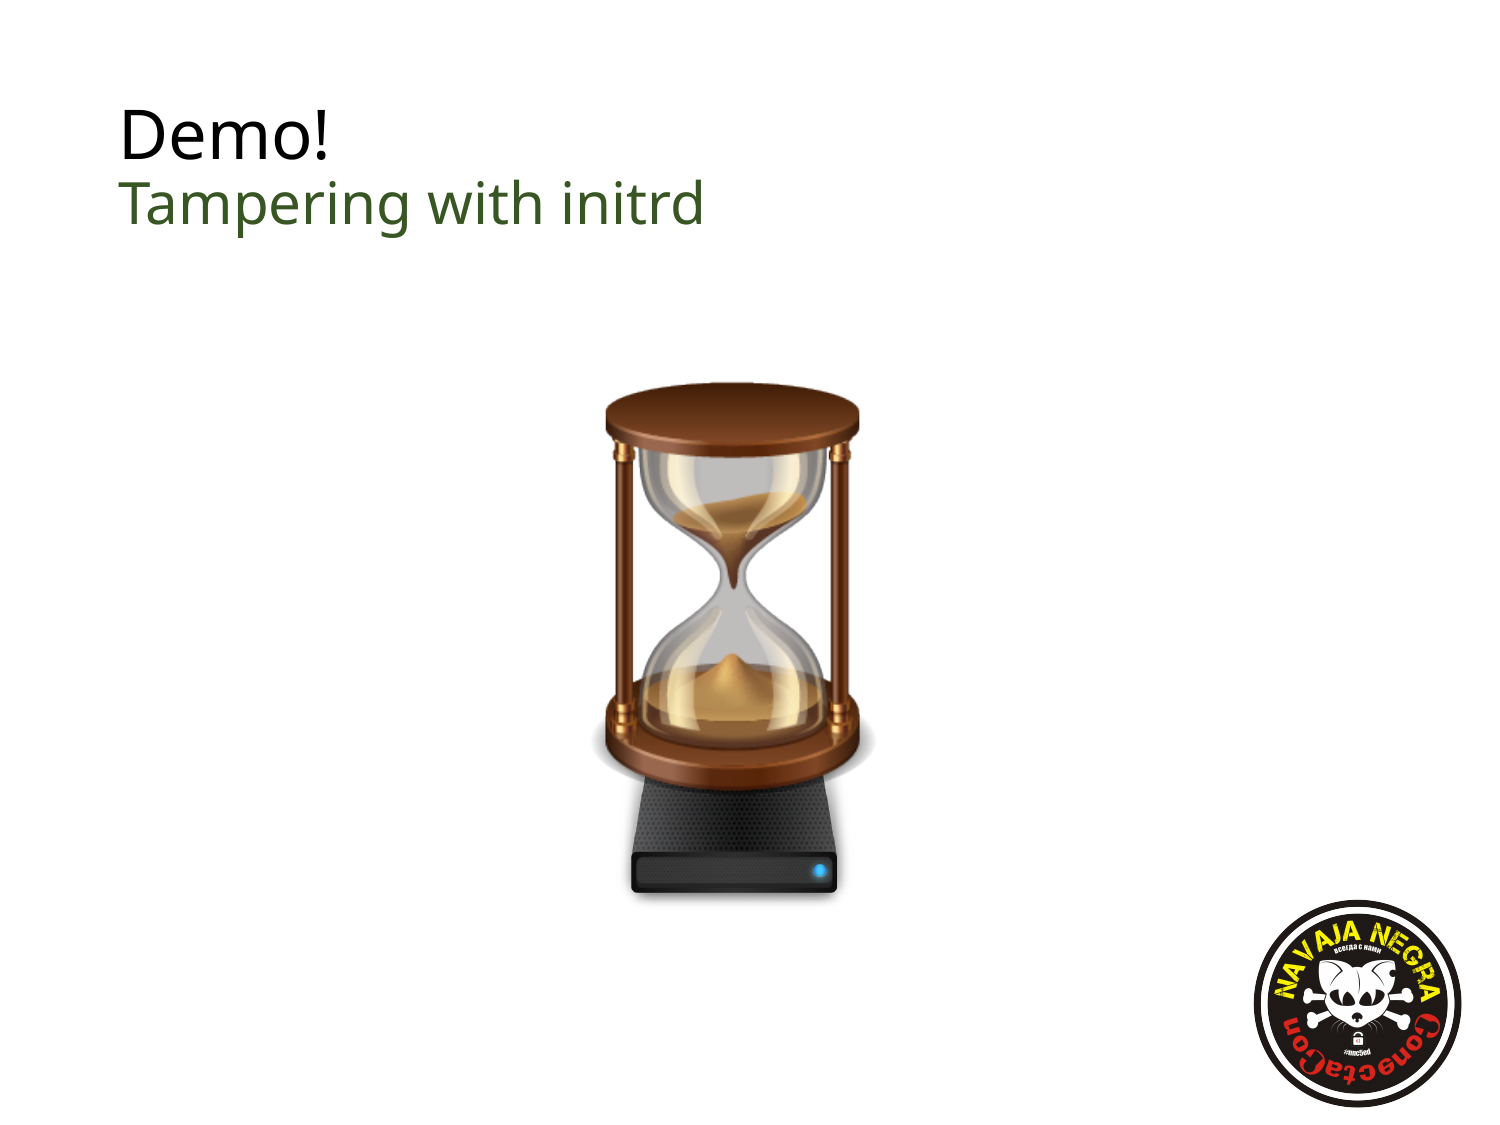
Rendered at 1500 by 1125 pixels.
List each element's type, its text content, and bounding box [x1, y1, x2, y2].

picture [526, 380, 943, 936]
title Demo! Tampering with initrd [103, 59, 1397, 278]
picture [1253, 899, 1462, 1108]
